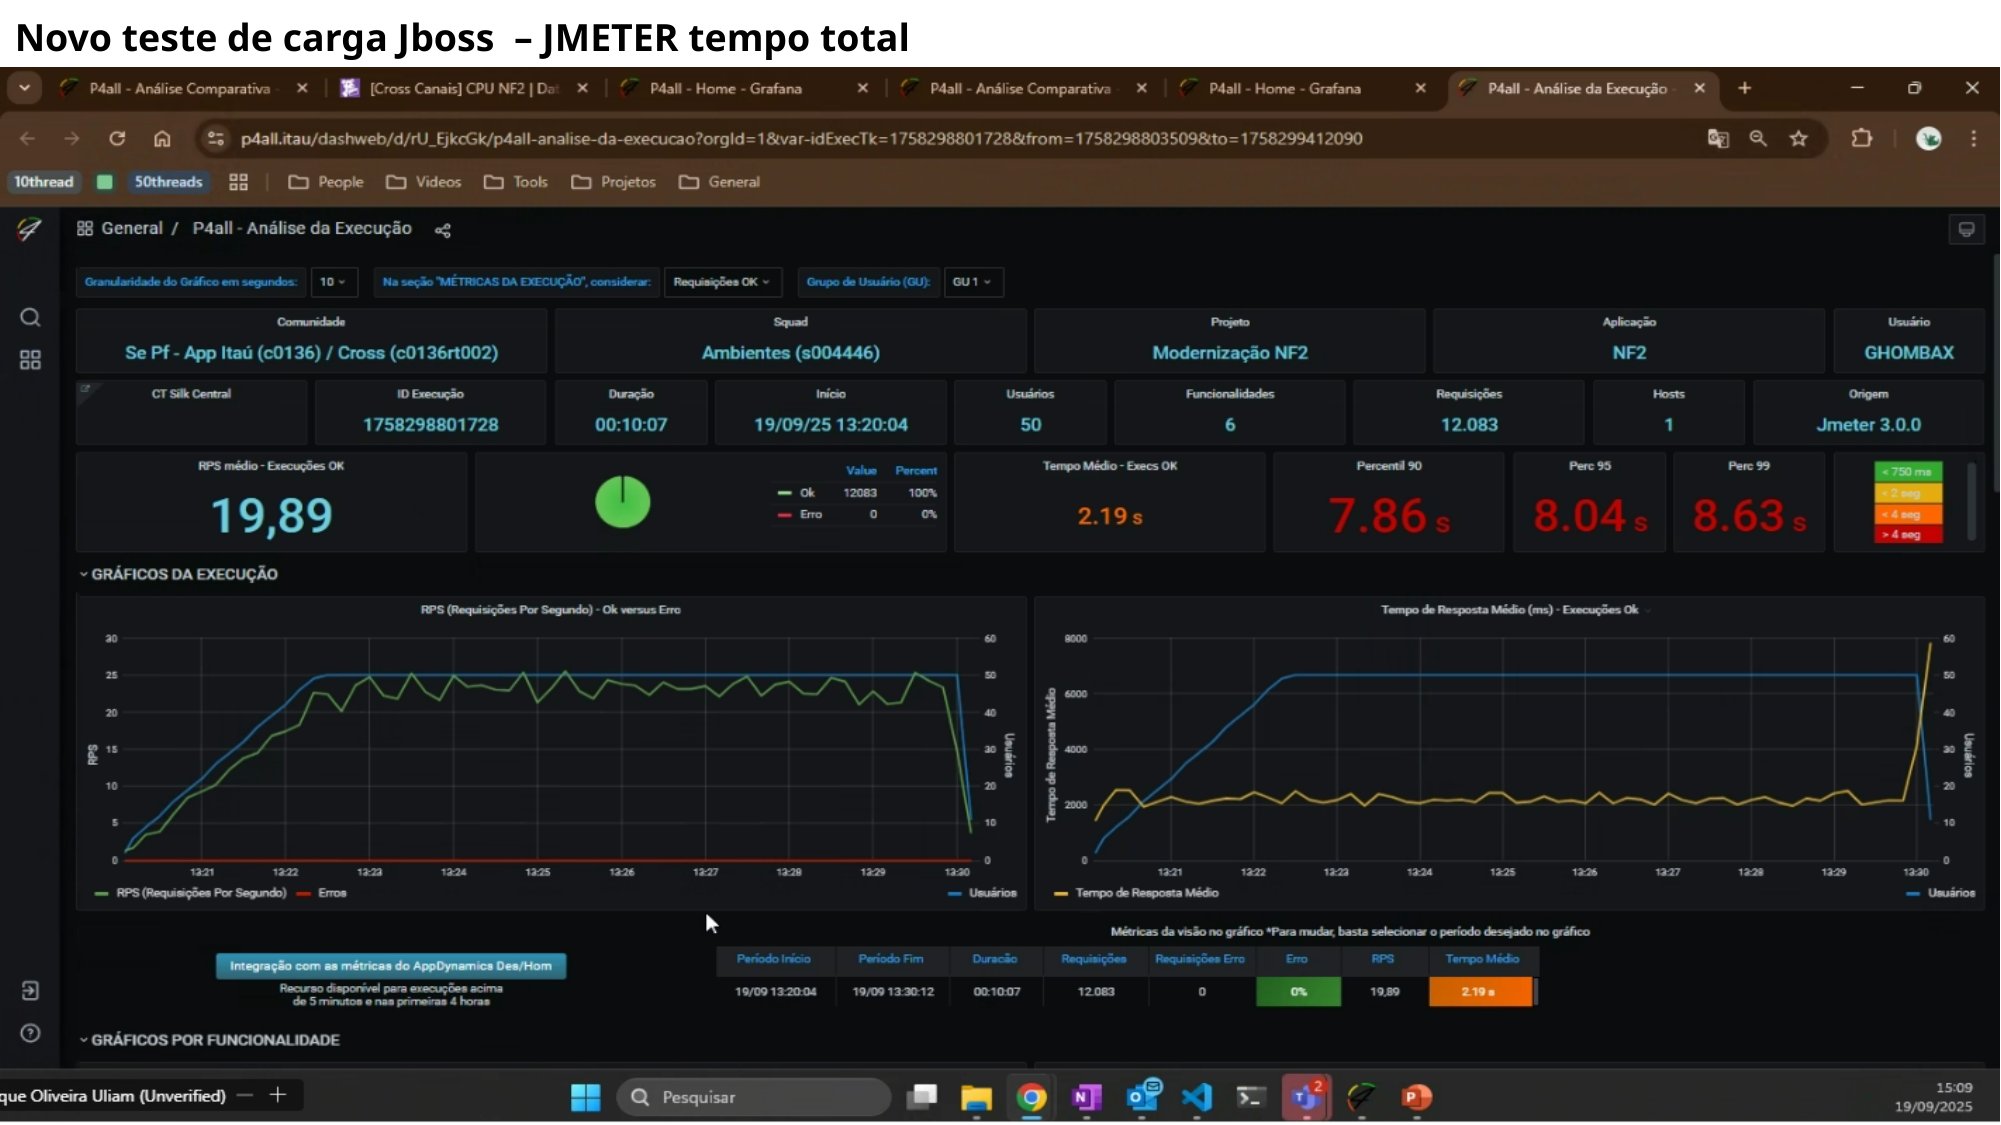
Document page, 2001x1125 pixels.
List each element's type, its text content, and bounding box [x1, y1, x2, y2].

text_box Novo teste de carga Jboss – JMETER tempo total [0, 6, 1947, 66]
picture [0, 66, 2000, 1124]
